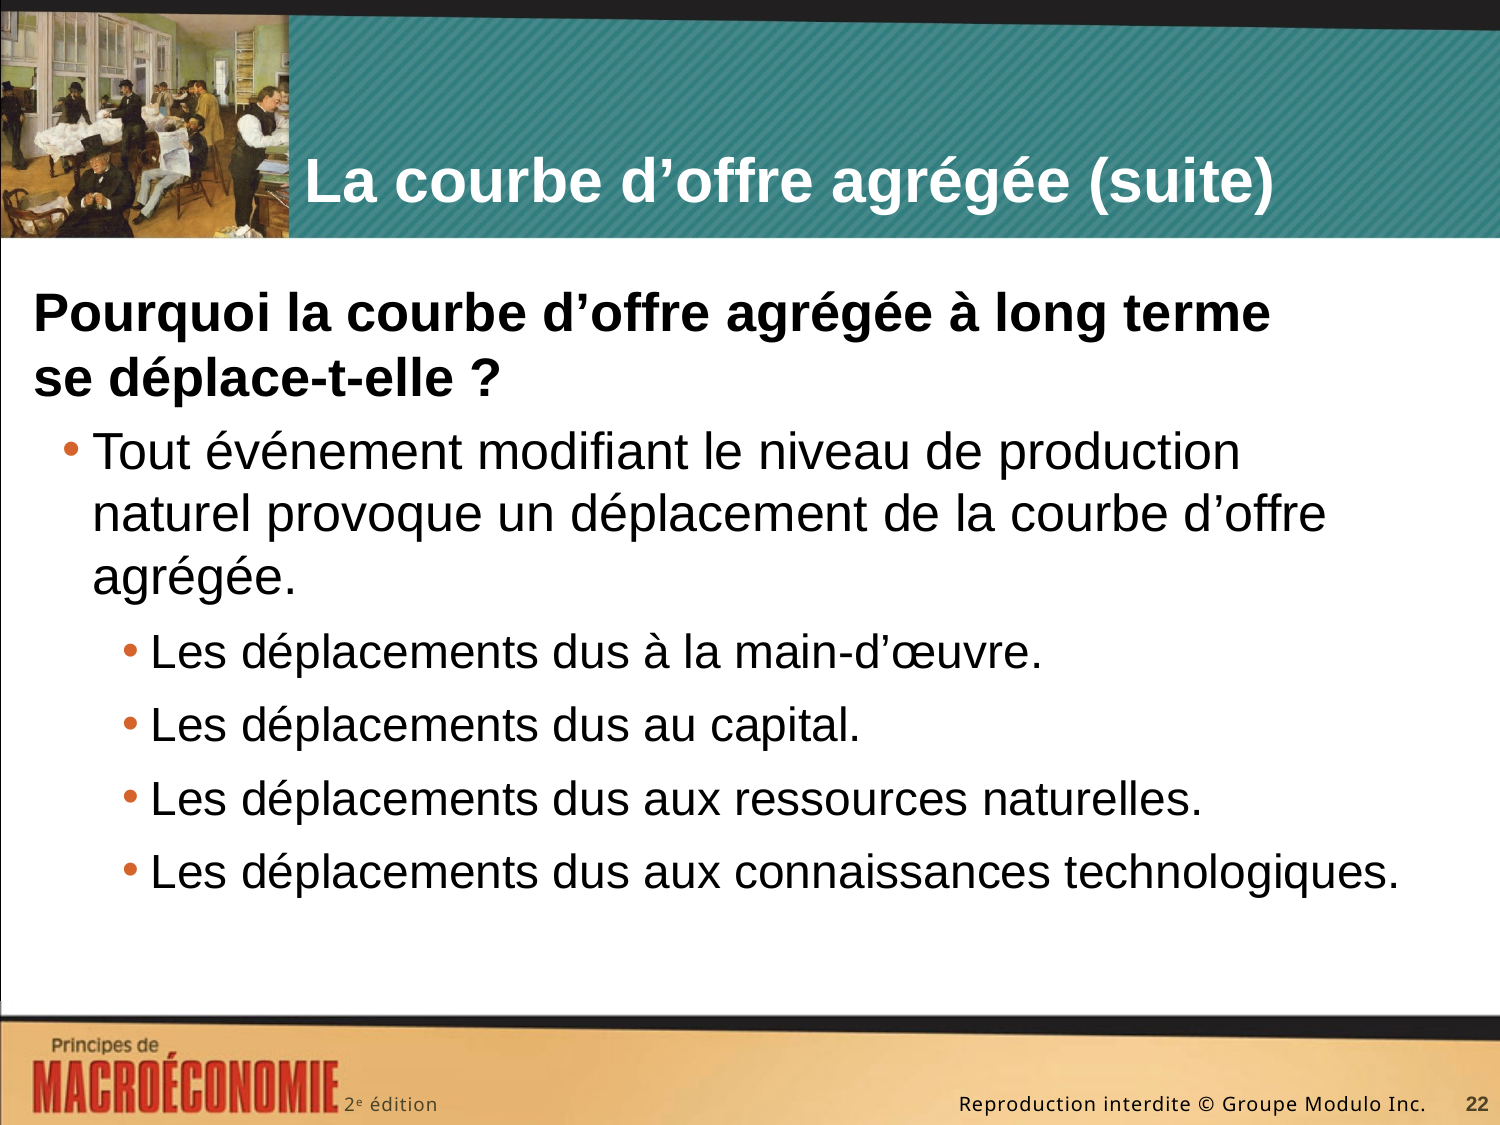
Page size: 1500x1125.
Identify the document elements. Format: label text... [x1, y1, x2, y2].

slide_number 22 [1417, 1070, 1489, 1125]
picture [1412, 1102, 1417, 1110]
picture [0, 0, 1500, 1125]
list Pourquoi la courbe d’offre agrégée à long terme se déplace-t-elle ? Tout événement modifiant le niveau de production naturel provoque un déplacement de la courbe d’offre agrégée. Les déplacements dus à la main-d’œuvre. Les déplacements dus au capital. Les déplacements dus aux ressources naturelles. Les déplacements dus aux connaissances technologiques. [17, 269, 1431, 1000]
title La courbe d’offre agrégée (suite) [304, 32, 1431, 223]
